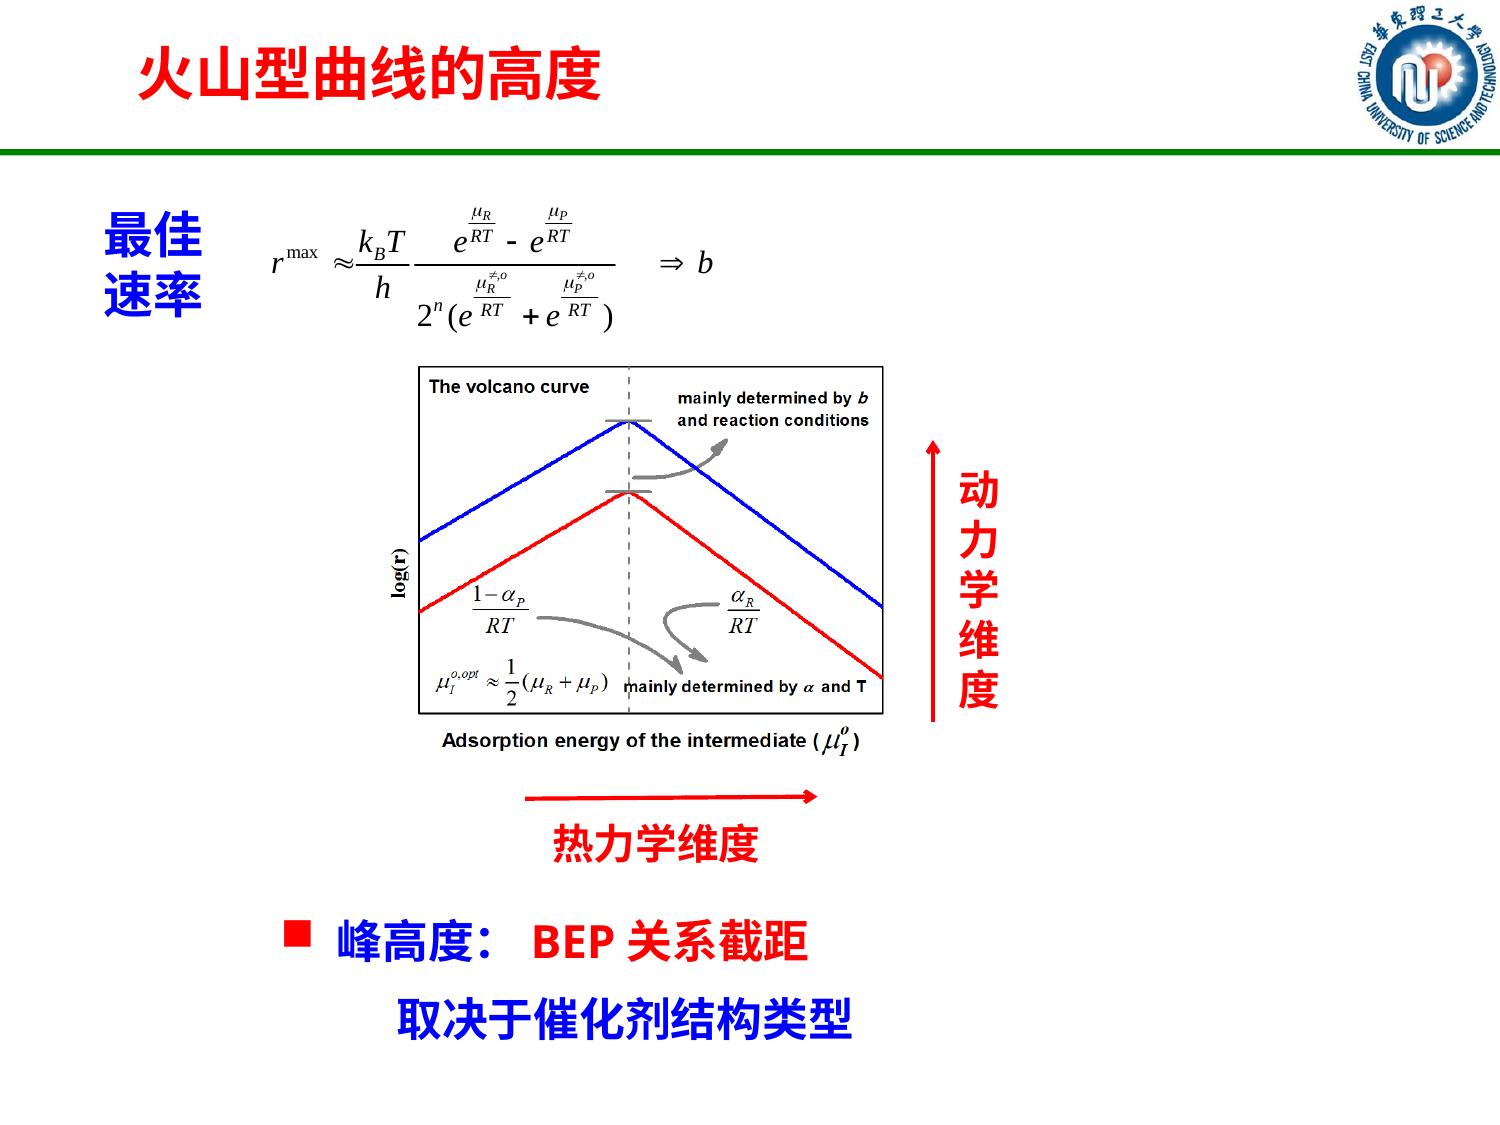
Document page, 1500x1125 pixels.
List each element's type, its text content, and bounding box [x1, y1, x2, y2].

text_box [265, 193, 721, 342]
text_box 火山型曲线的高度 [122, 29, 618, 115]
picture [383, 349, 901, 764]
text_box 动力学维度 [943, 456, 1017, 722]
picture [1352, 1, 1500, 150]
text_box 热力学维度 [537, 810, 806, 876]
text_box 最佳速率 [88, 196, 254, 331]
